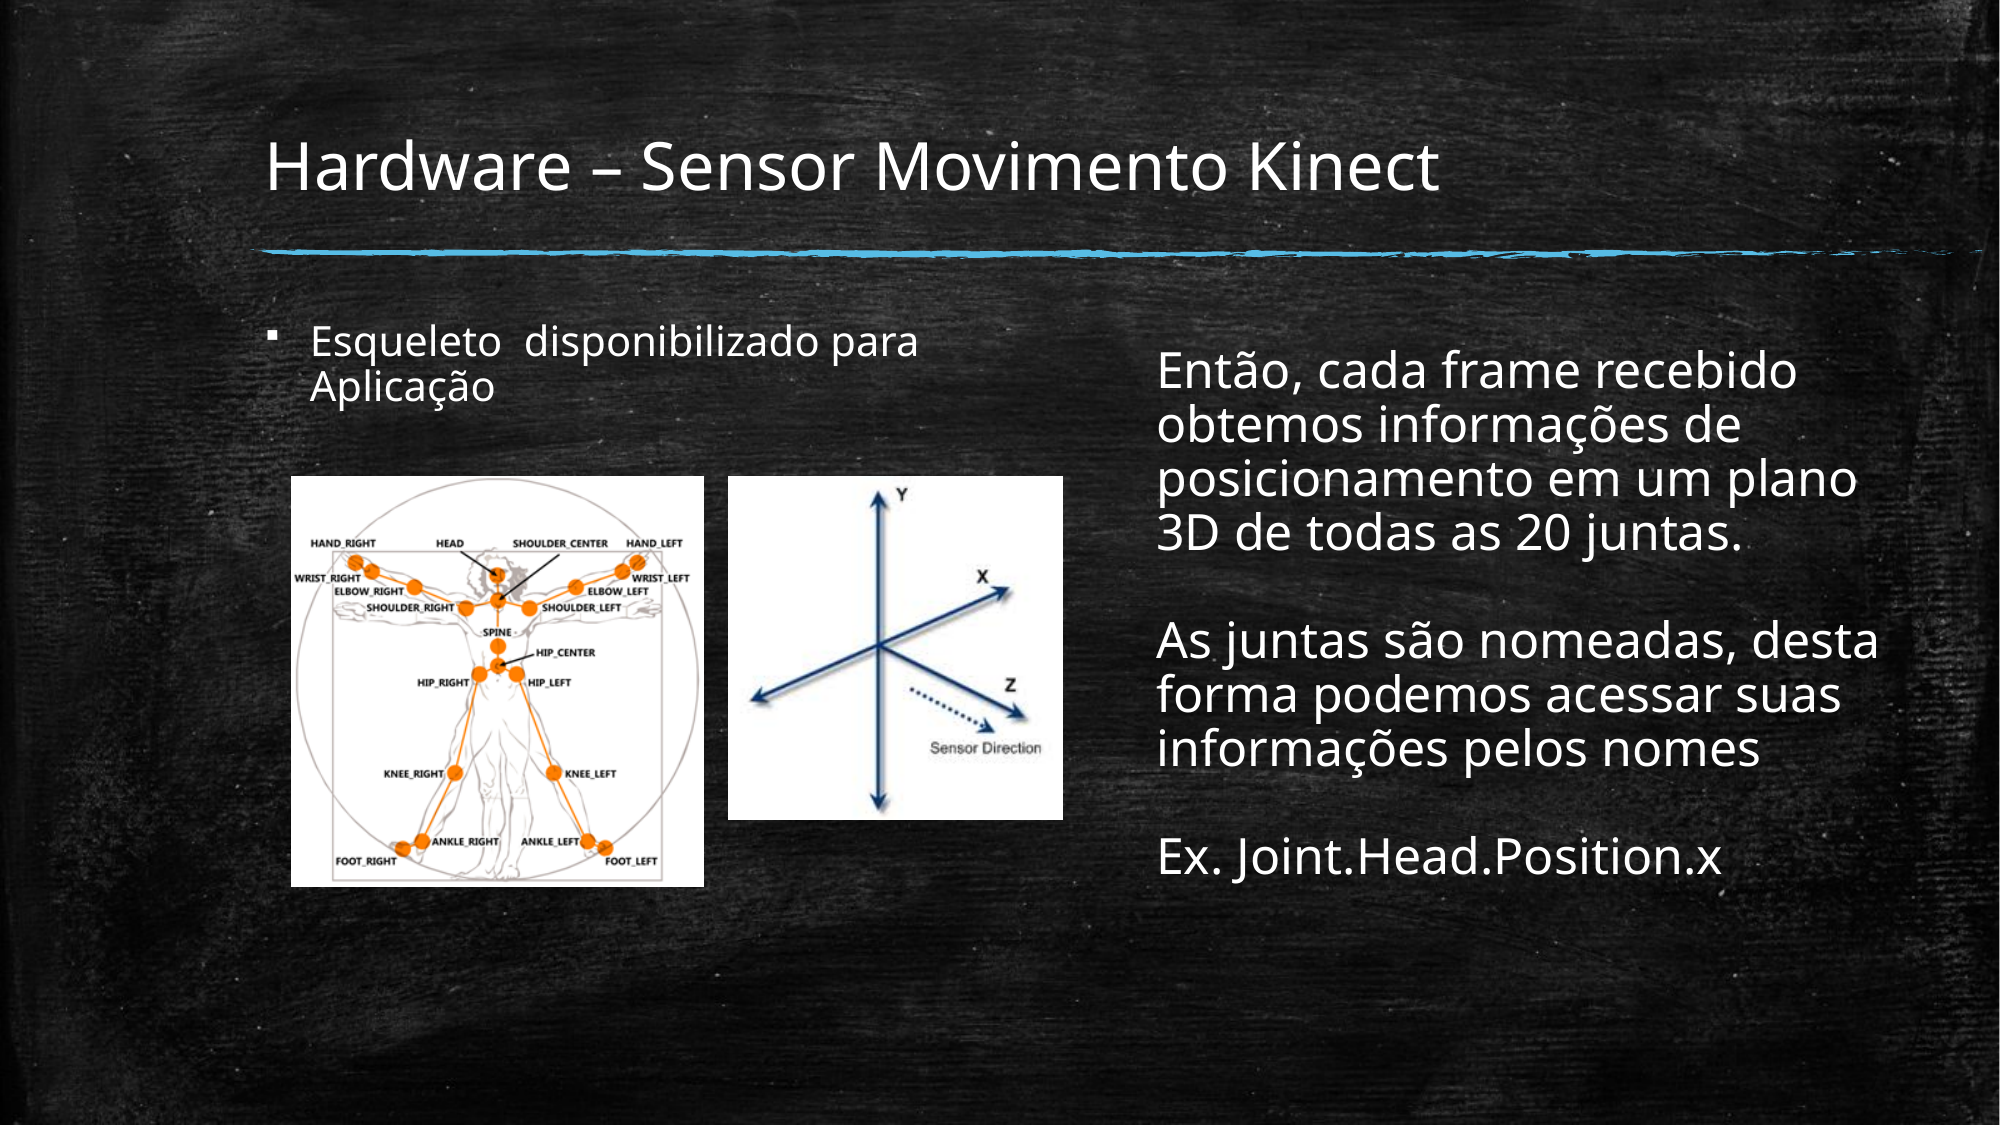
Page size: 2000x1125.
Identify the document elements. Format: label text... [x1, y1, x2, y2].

list [1024, 312, 1750, 1013]
text_box Então, cada frame recebido obtemos informações de posicionamento em um plano 3D de todas as 20 juntas. As juntas são nomeadas, desta forma podemos acessar suas informações pelos nomes Ex. Joint.Head.Position.x [1141, 338, 1945, 893]
picture [290, 476, 704, 887]
picture [727, 476, 1063, 820]
list Esqueleto disponibilizado para Aplicação [249, 312, 975, 1013]
title Hardware – Sensor Movimento Kinect [249, 45, 1750, 213]
